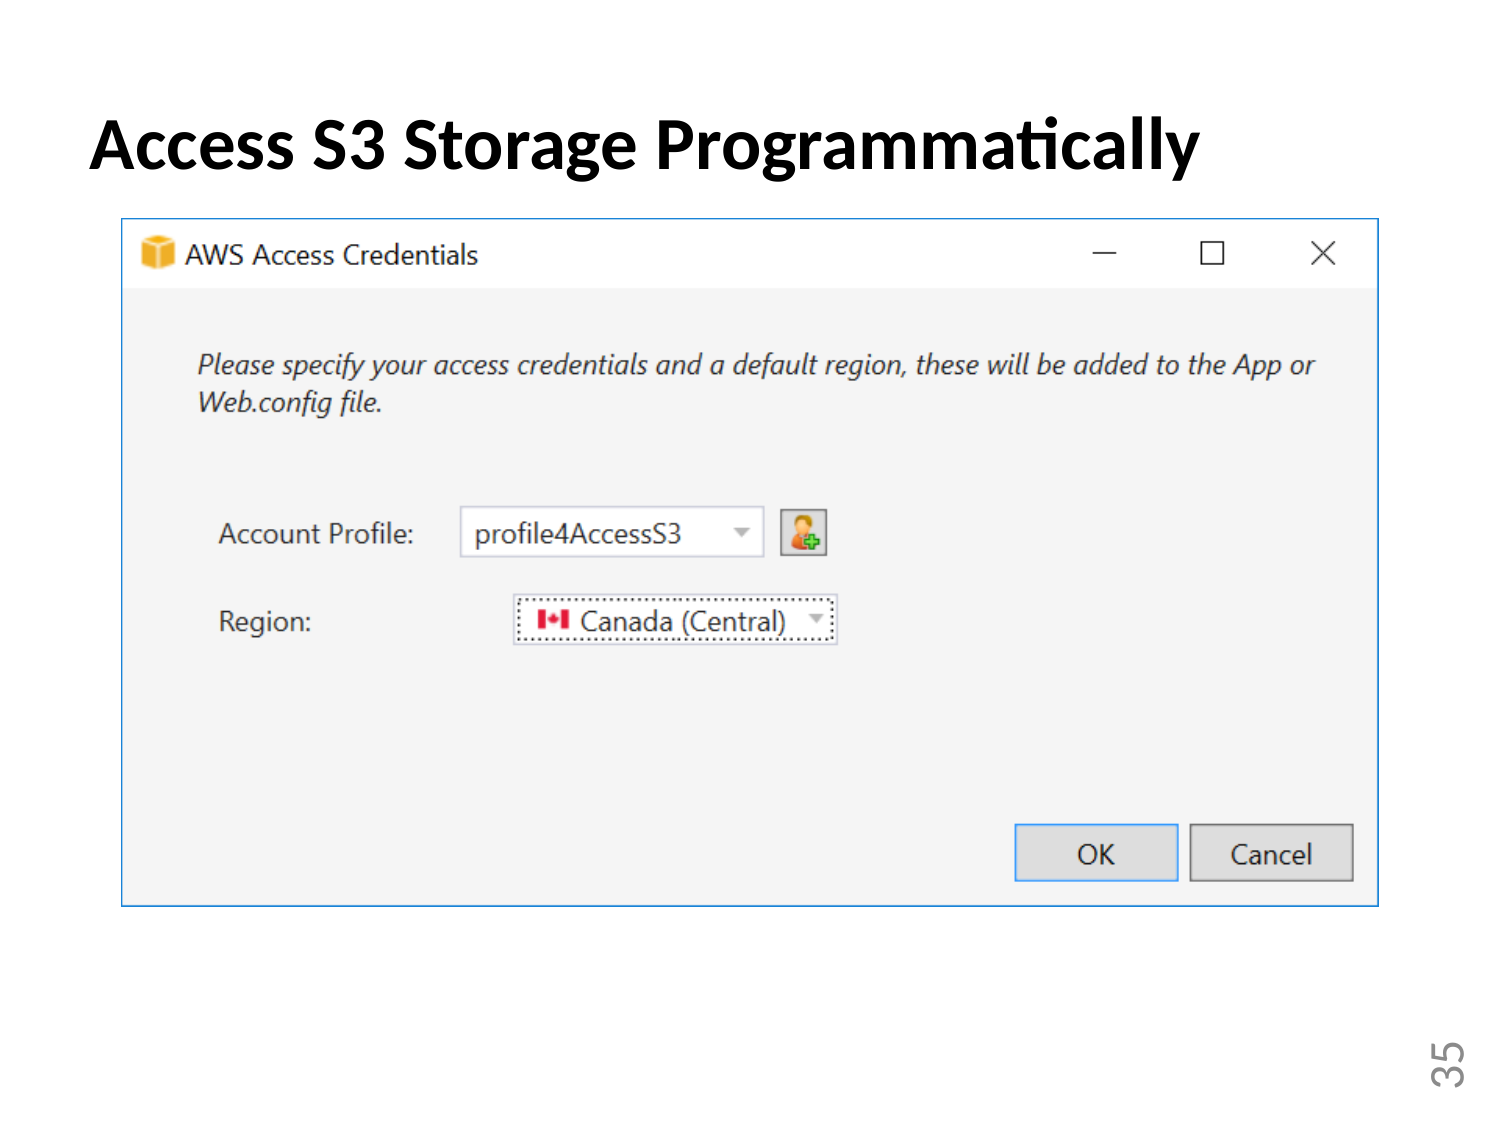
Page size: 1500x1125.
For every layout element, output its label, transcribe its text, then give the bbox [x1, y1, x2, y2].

picture [120, 218, 1380, 907]
slide_number 35 [1412, 1025, 1475, 1125]
text_box Access S3 Storage Programmatically [74, 87, 1438, 193]
